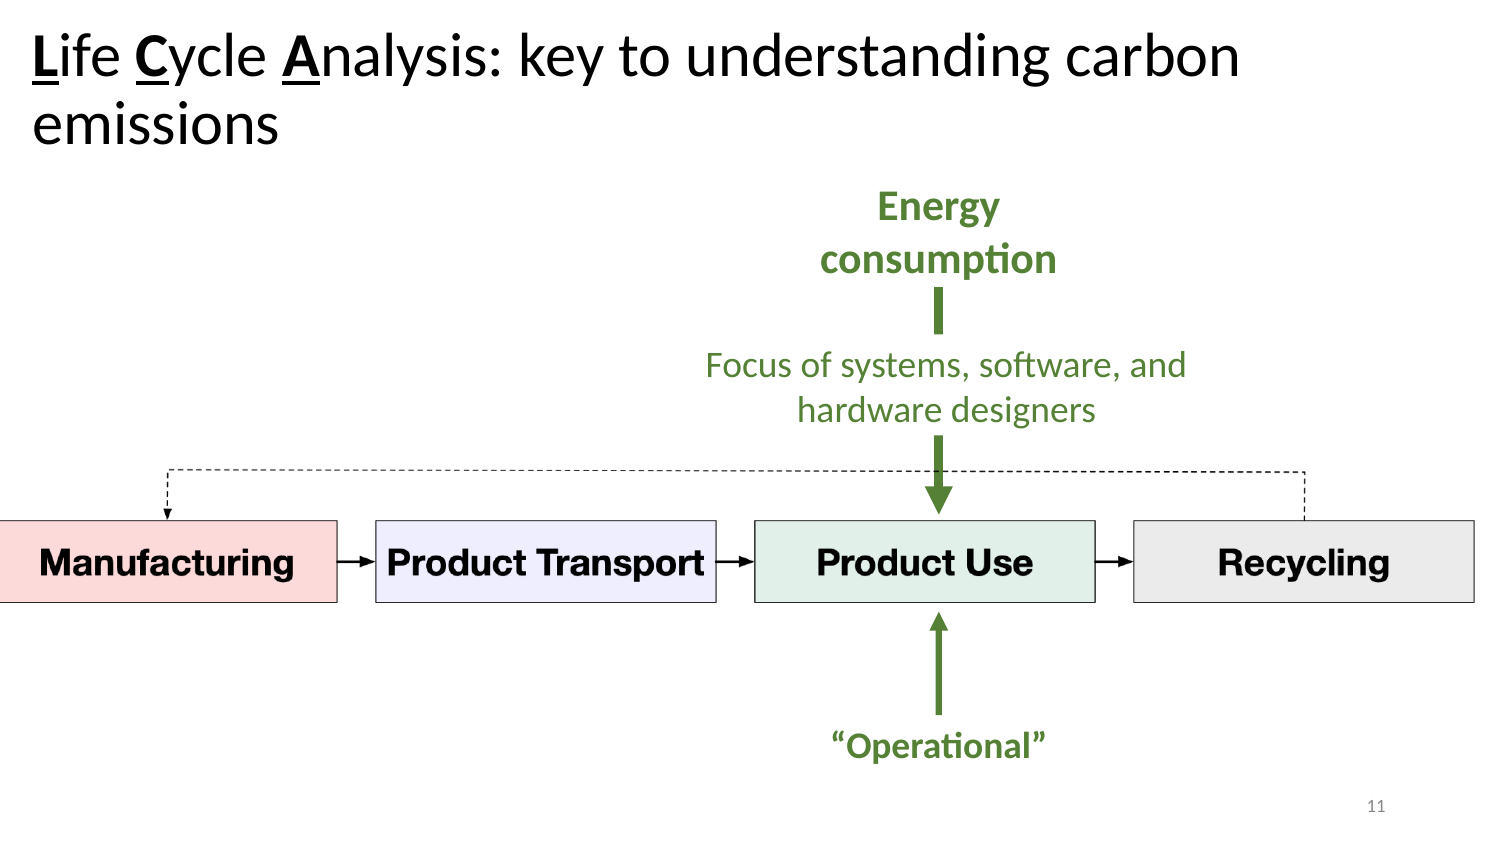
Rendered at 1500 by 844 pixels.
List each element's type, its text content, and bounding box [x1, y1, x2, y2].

slide_number 11 [1059, 782, 1397, 827]
text_box “Operational” [813, 715, 1064, 772]
picture [0, 467, 1476, 603]
text_box Focus of systems, software, and hardware designers [692, 334, 934, 436]
title Life Cycle Analysis: key to understanding carbon emissions [20, 8, 1500, 172]
text_box Focus of systems, software, and hardware designers [943, 334, 1201, 436]
text_box Energy consumption [801, 171, 1077, 288]
